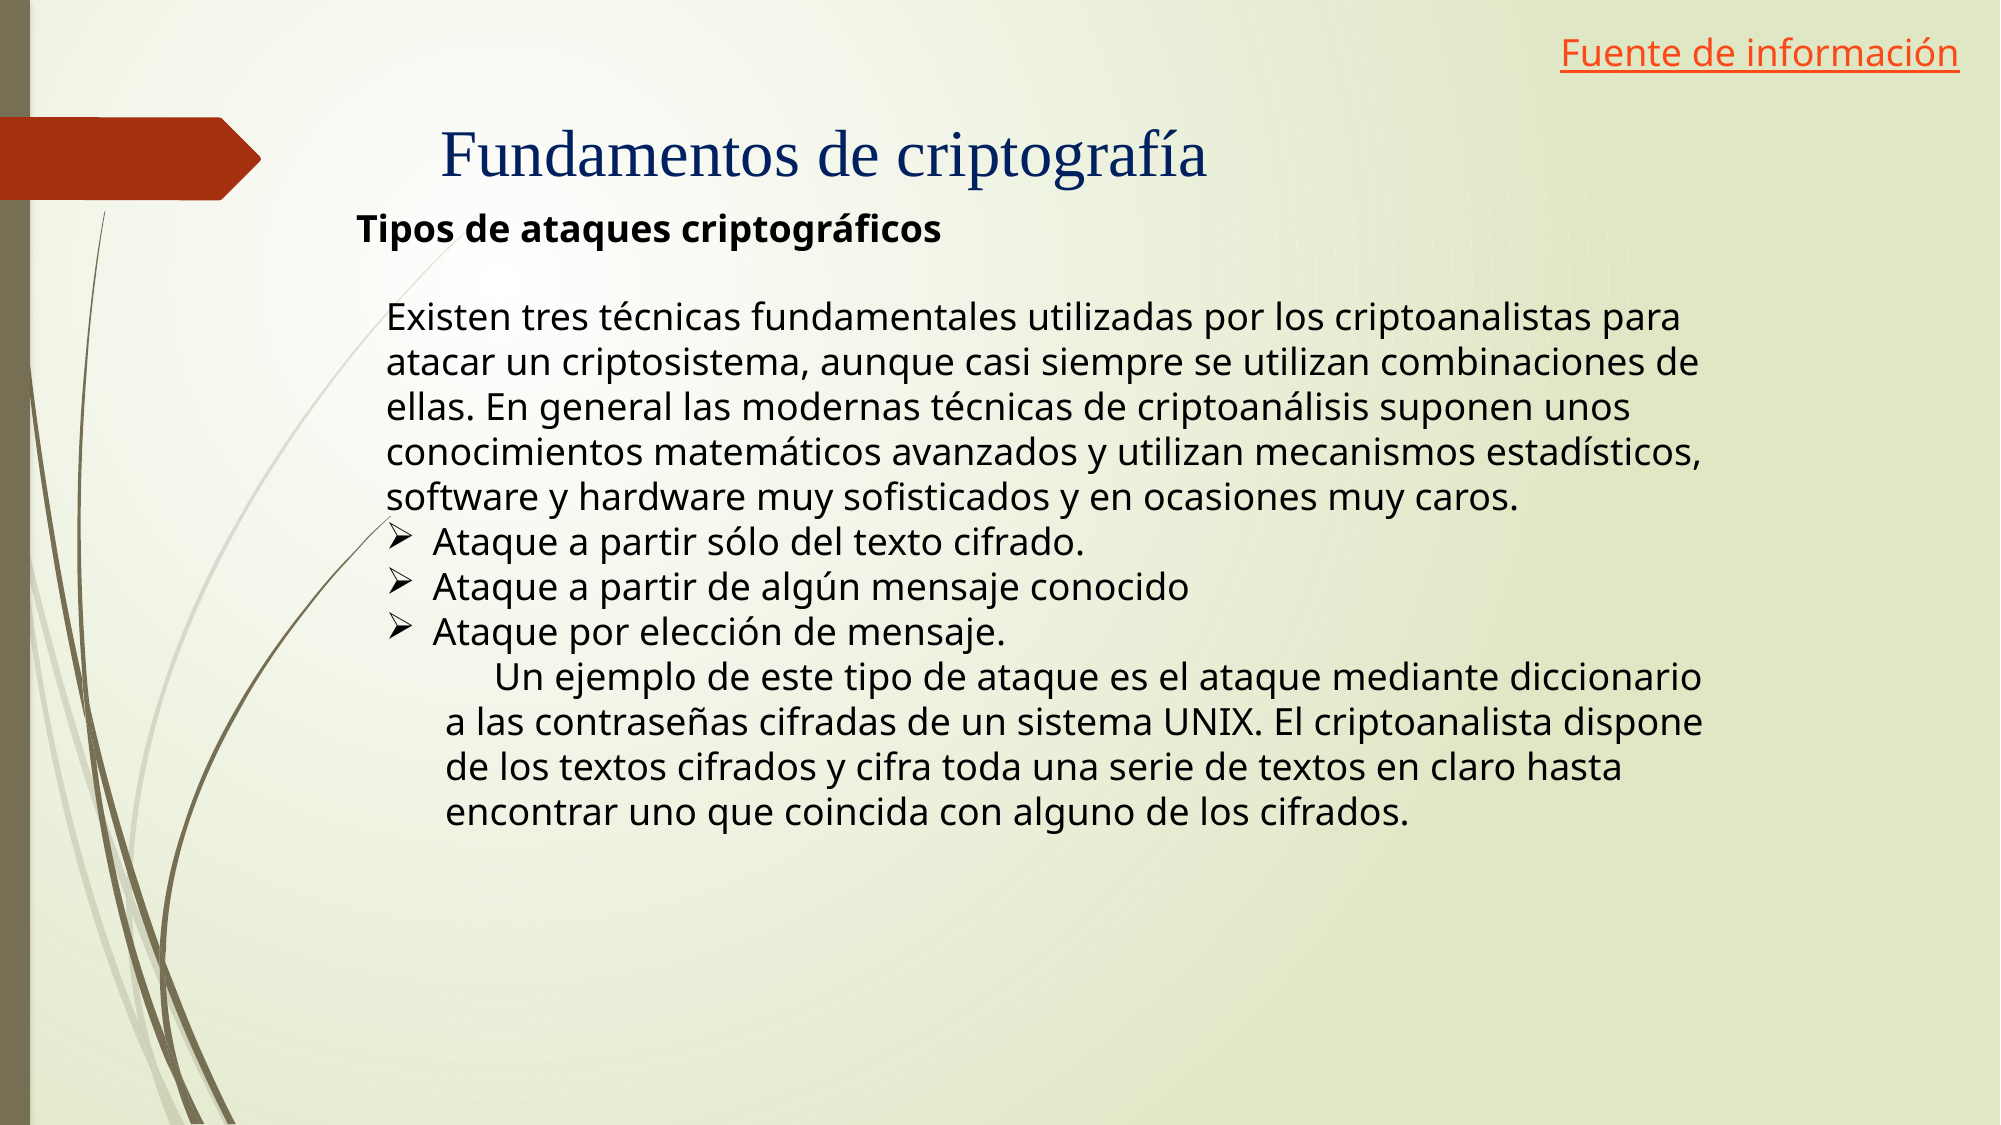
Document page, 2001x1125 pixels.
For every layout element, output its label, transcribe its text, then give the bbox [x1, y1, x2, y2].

text_box Existen tres técnicas fundamentales utilizadas por los criptoanalistas para atacar un criptosistema, aunque casi siempre se utilizan combinaciones de ellas. En general las modernas técnicas de criptoanálisis suponen unos conocimientos matemáticos avanzados y utilizan mecanismos estadísticos, software y hardware muy sofisticados y en ocasiones muy caros. Ataque a partir sólo del texto cifrado. Ataque a partir de algún mensaje conocido Ataque por elección de mensaje. Un ejemplo de este tipo de ataque es el ataque mediante diccionario a las contraseñas cifradas de un sistema UNIX. El criptoanalista dispone de los textos cifrados y cifra toda una serie de textos en claro hasta encontrar uno que coincida con alguno de los cifrados. [371, 285, 1729, 841]
text_box Tipos de ataques criptográficos [341, 198, 1342, 258]
title Fundamentos de criptografía [425, 102, 1888, 172]
text_box Fuente de información [1545, 22, 1976, 88]
